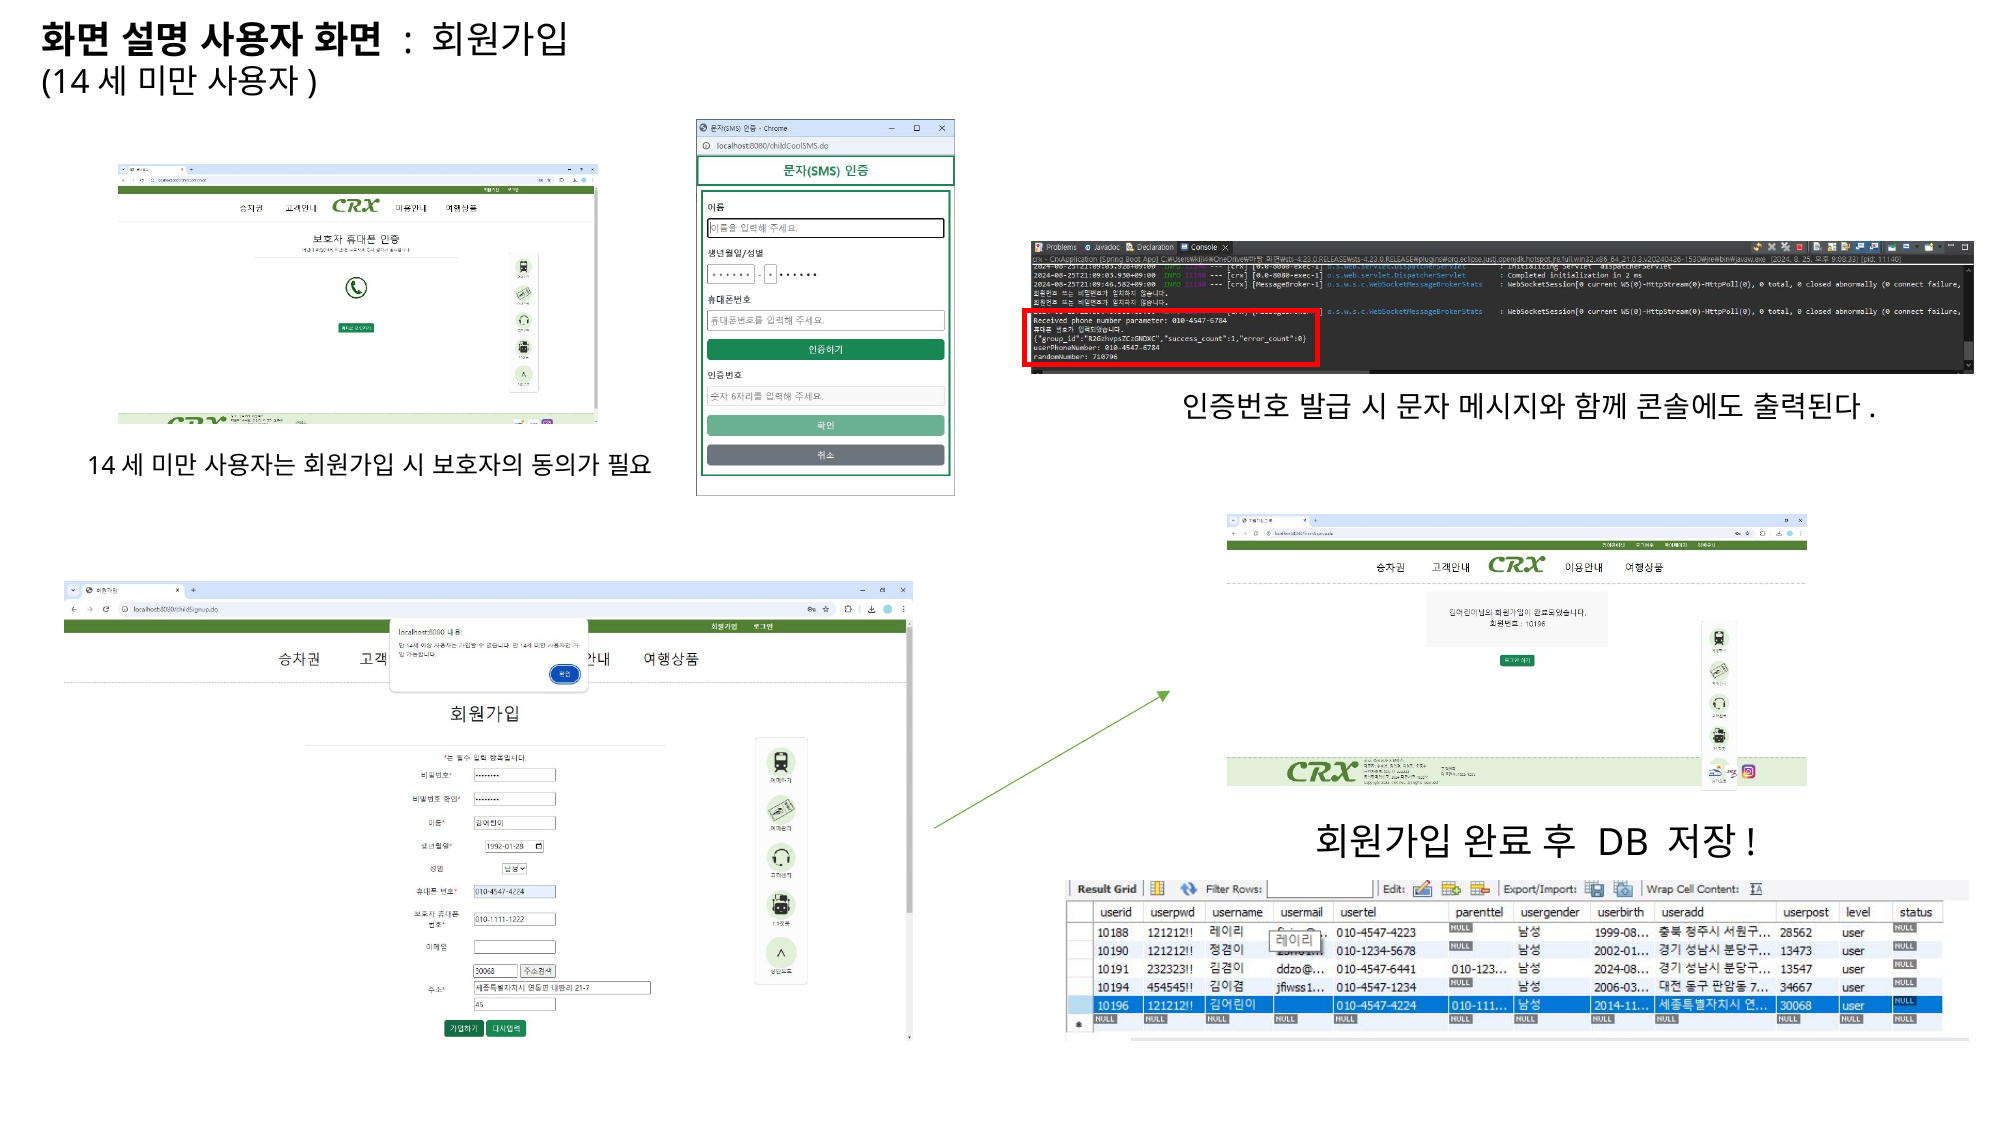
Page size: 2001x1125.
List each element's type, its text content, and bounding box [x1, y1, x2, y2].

text_box [1024, 309, 1031, 366]
picture [1227, 514, 1807, 829]
picture [64, 581, 913, 1041]
text_box 화면 설명 사용자 화면 : 회원가입 (14세 미만 사용자) [26, 8, 585, 108]
picture [118, 164, 598, 424]
picture [696, 119, 956, 496]
picture [1064, 880, 1969, 1041]
picture [1031, 241, 1974, 374]
text_box 14세 미만 사용자는 회원가입 시 보호자의 동의가 필요 [72, 442, 669, 488]
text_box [934, 690, 1171, 829]
text_box 회원가입 완료 후 DB 저장! [1300, 829, 1771, 871]
text_box 인증번호 발급 시 문자 메시지와 함께 콘솔에도 출력된다. [1168, 380, 1892, 431]
